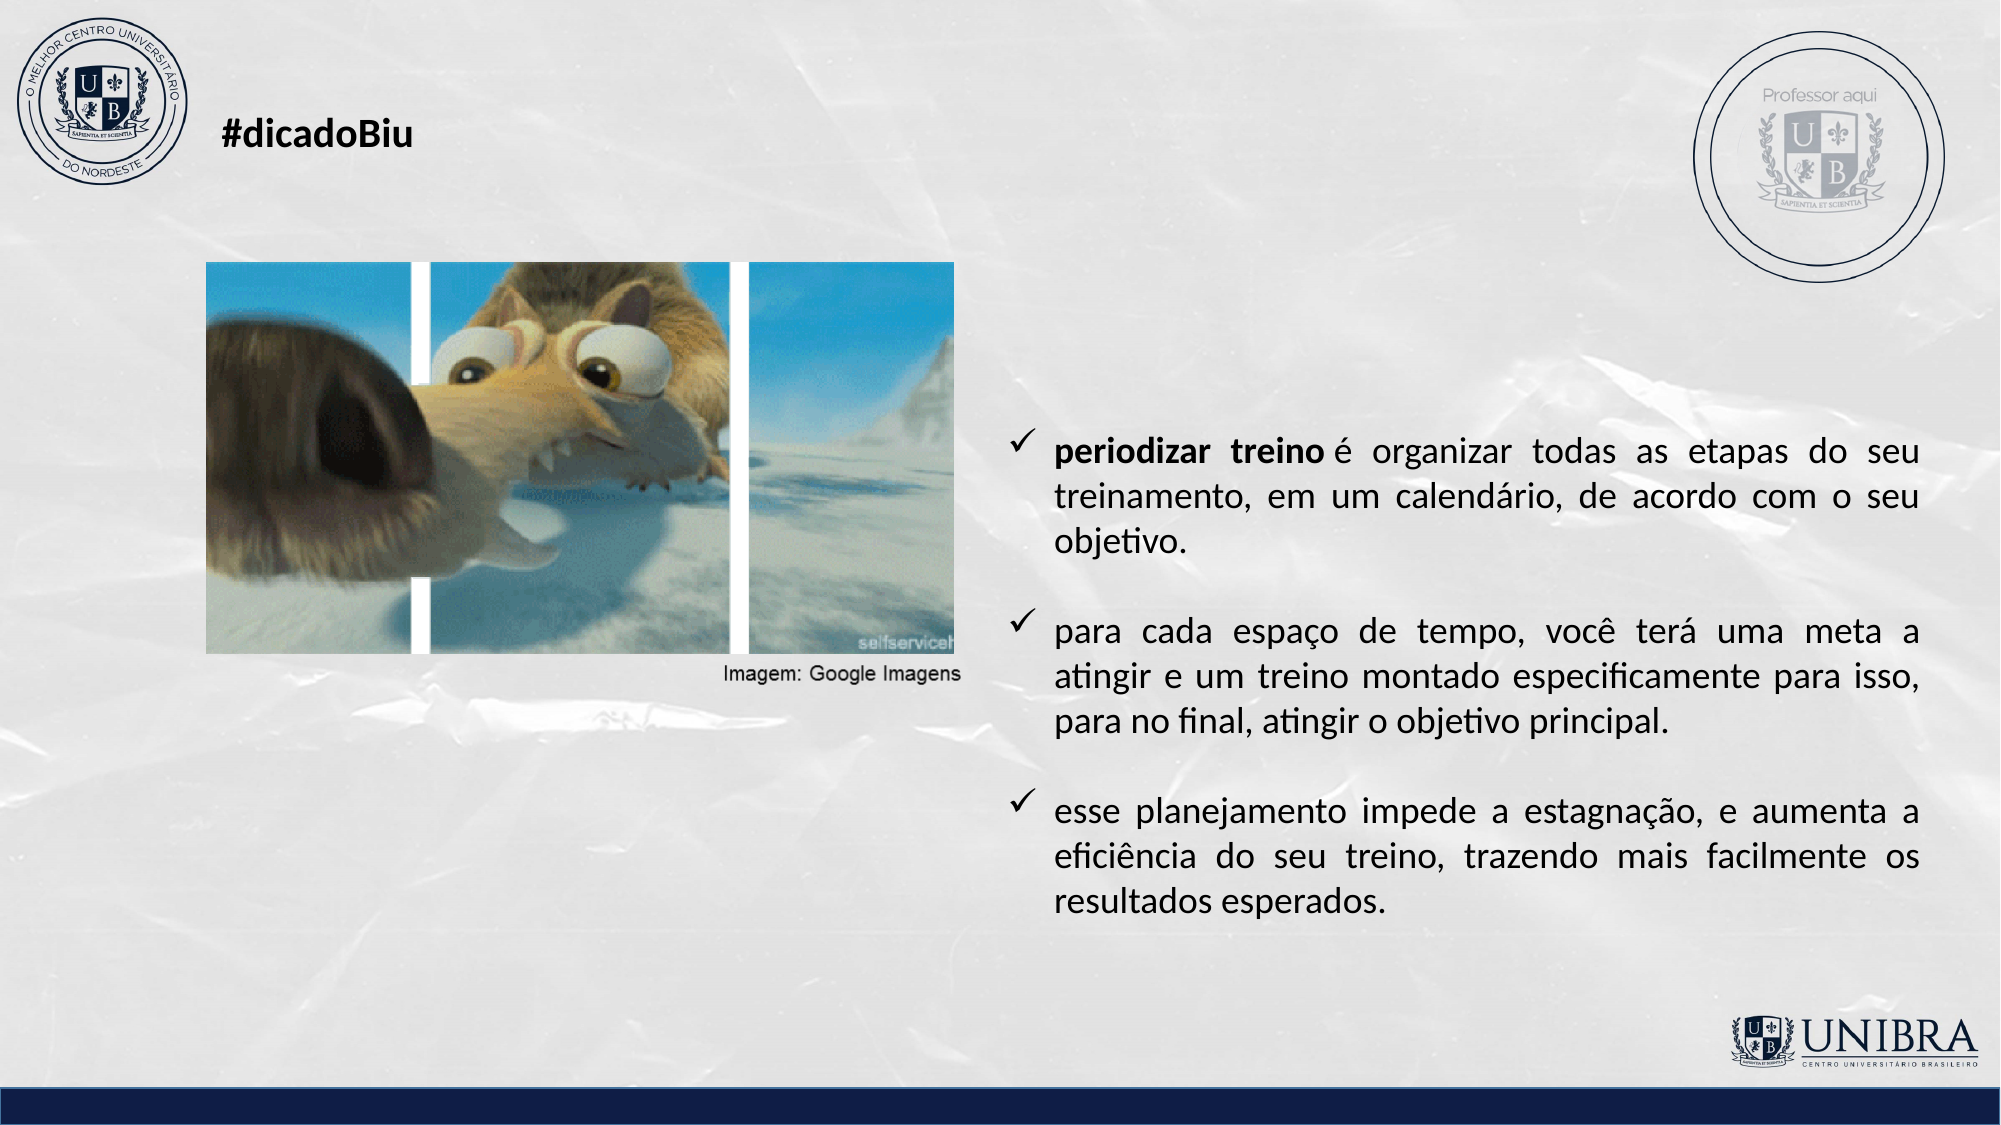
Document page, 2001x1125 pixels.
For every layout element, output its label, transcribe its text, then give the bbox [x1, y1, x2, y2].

picture [0, 0, 2001, 1125]
text_box [0, 1087, 2000, 1125]
text_box periodizar treino é organizar todas as etapas do seu treinamento, em um calendário, de acordo com o seu objetivo. para cada espaço de tempo, você terá uma meta a atingir e um treino montado especificamente para isso, para no final, atingir o objetivo principal. esse planejamento impede a estagnação, e aumenta a eficiência do seu treino, trazendo mais facilmente os resultados esperados. [992, 419, 1936, 974]
text_box #dicadoBiu [206, 98, 824, 164]
